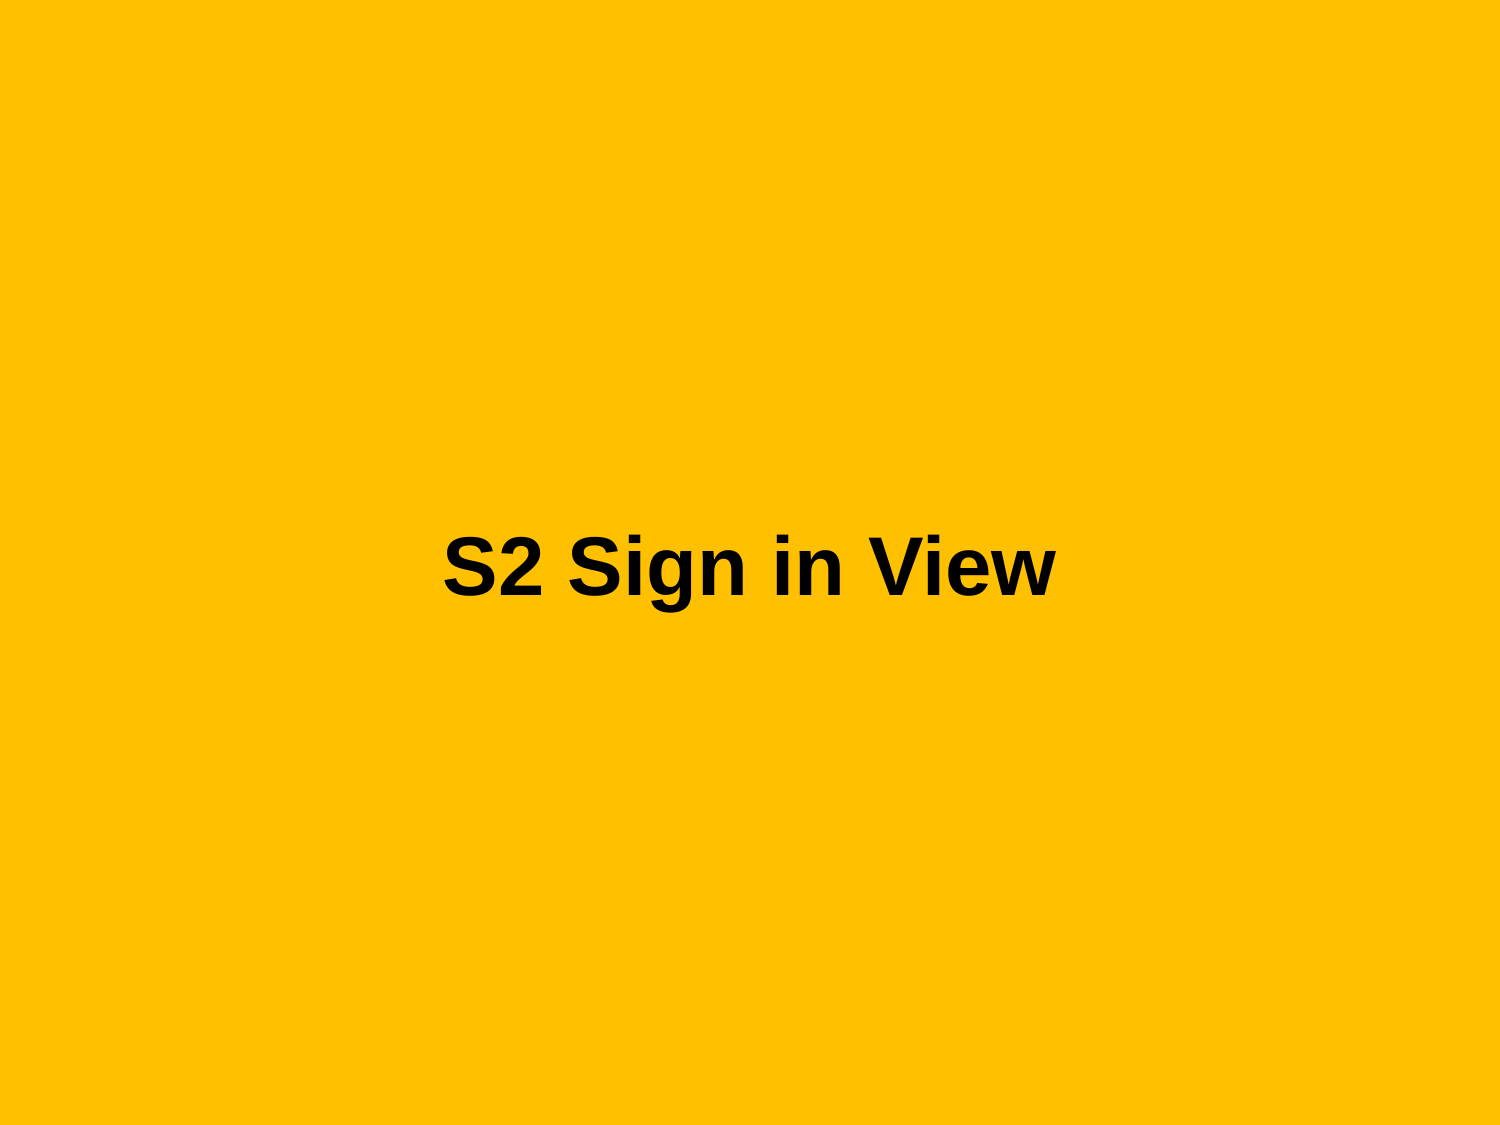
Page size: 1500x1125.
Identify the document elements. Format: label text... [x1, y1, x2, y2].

text_box S2 Sign in View [0, 0, 1500, 1125]
